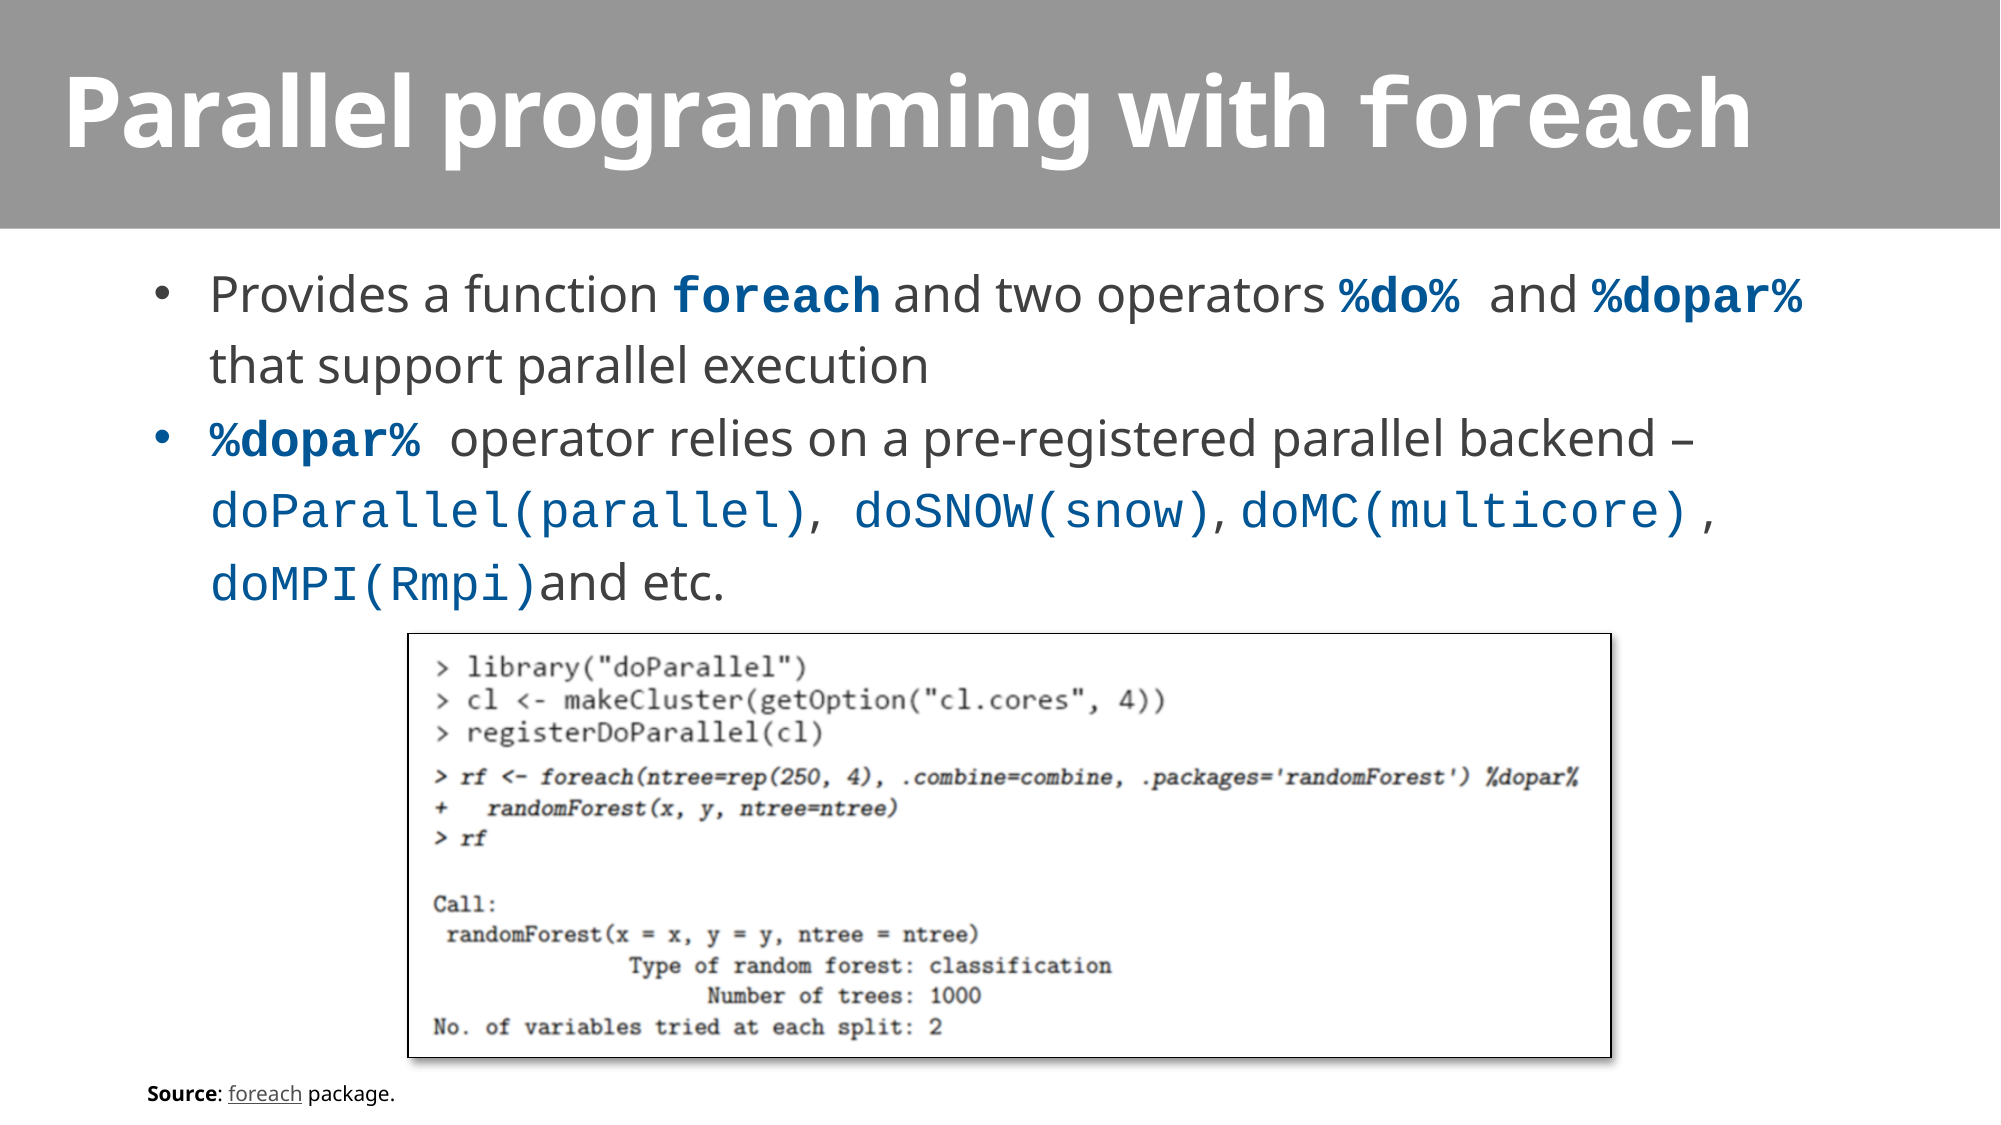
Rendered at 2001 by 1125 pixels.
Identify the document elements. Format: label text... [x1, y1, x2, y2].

text_box Provides a function foreach and two operators %do% and %dopar% that support parallel execution %dopar% operator relies on a pre-registered parallel backend – doParallel(parallel), doSNOW(snow), doMC(multicore) , doMPI(Rmpi)and etc. [138, 242, 1881, 618]
text_box Source: foreach package. [132, 1073, 411, 1116]
picture [408, 634, 1611, 1058]
text_box Parallel programming with foreach [37, 47, 1951, 196]
text_box [0, 0, 2000, 229]
